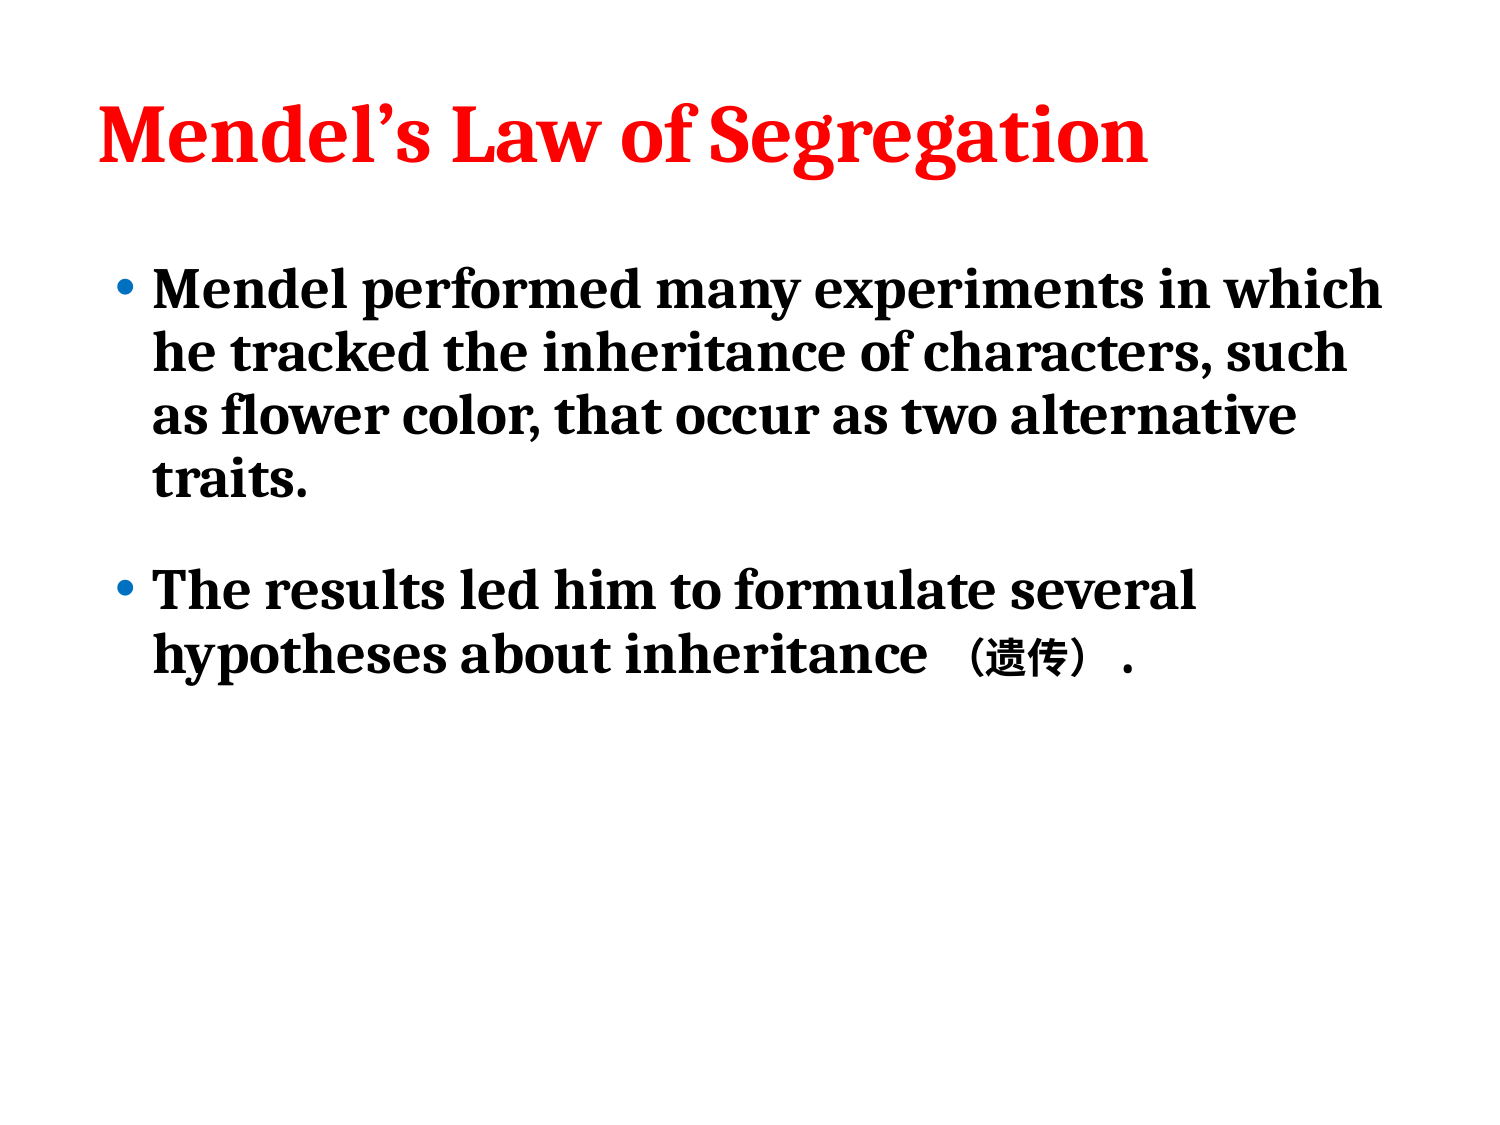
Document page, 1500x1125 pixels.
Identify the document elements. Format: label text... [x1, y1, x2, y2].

list Mendel performed many experiments in which he tracked the inheritance of characters, such as flower color, that occur as two alternative traits. The results led him to formulate several hypotheses about inheritance（遗传）. [100, 250, 1403, 1014]
title Mendel’s Law of Segregation [82, 82, 1484, 241]
